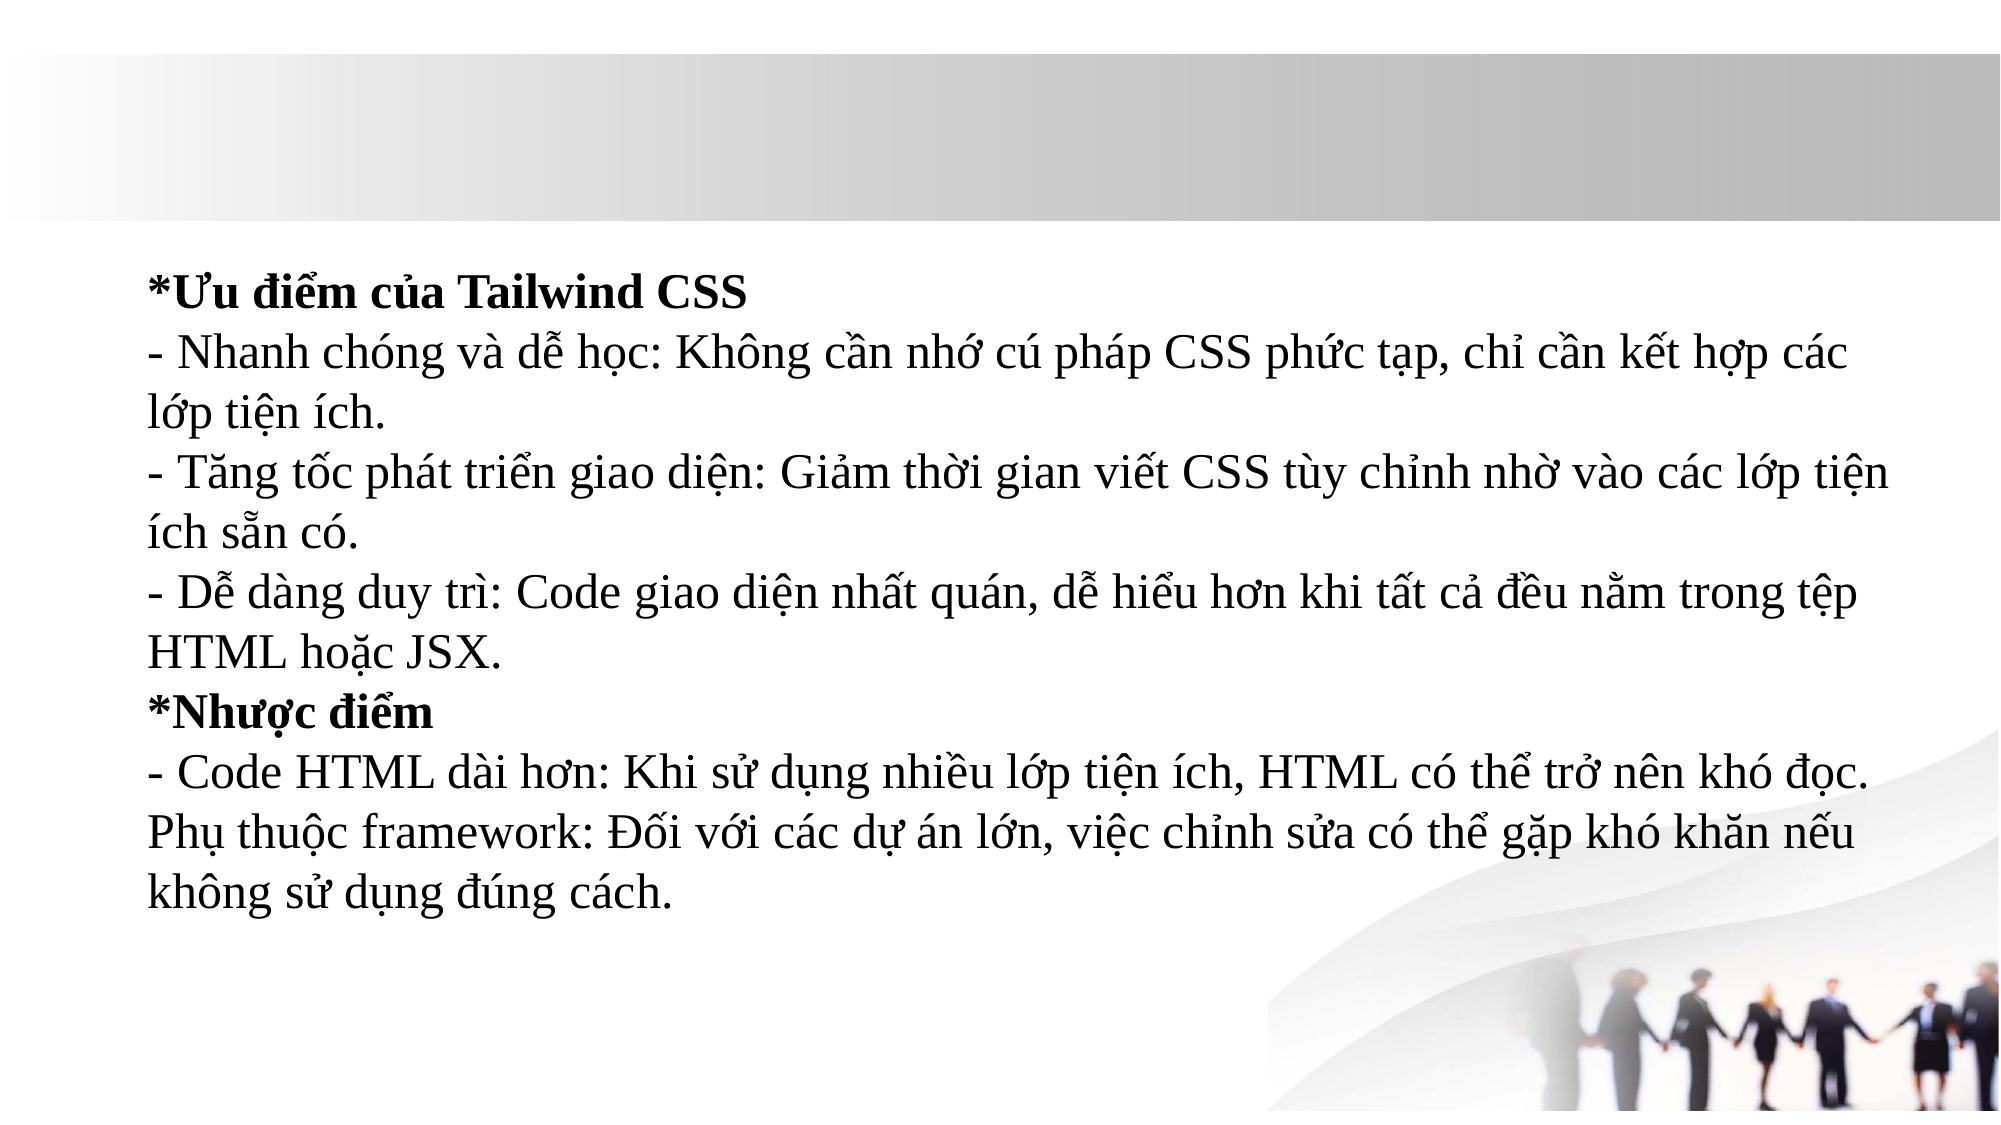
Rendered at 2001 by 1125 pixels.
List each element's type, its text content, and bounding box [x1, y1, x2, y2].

picture [1268, 728, 1999, 1111]
text_box *Ưu điểm của Tailwind CSS - Nhanh chóng và dễ học: Không cần nhớ cú pháp CSS phức tạp, chỉ cần kết hợp các lớp tiện ích. - Tăng tốc phát triển giao diện: Giảm thời gian viết CSS tùy chỉnh nhờ vào các lớp tiện ích sẵn có. - Dễ dàng duy trì: Code giao diện nhất quán, dễ hiểu hơn khi tất cả đều nằm trong tệp HTML hoặc JSX. *Nhược điểm - Code HTML dài hơn: Khi sử dụng nhiều lớp tiện ích, HTML có thể trở nên khó đọc. Phụ thuộc framework: Đối với các dự án lớn, việc chỉnh sửa có thể gặp khó khăn nếu không sử dụng đúng cách. [132, 251, 1934, 927]
